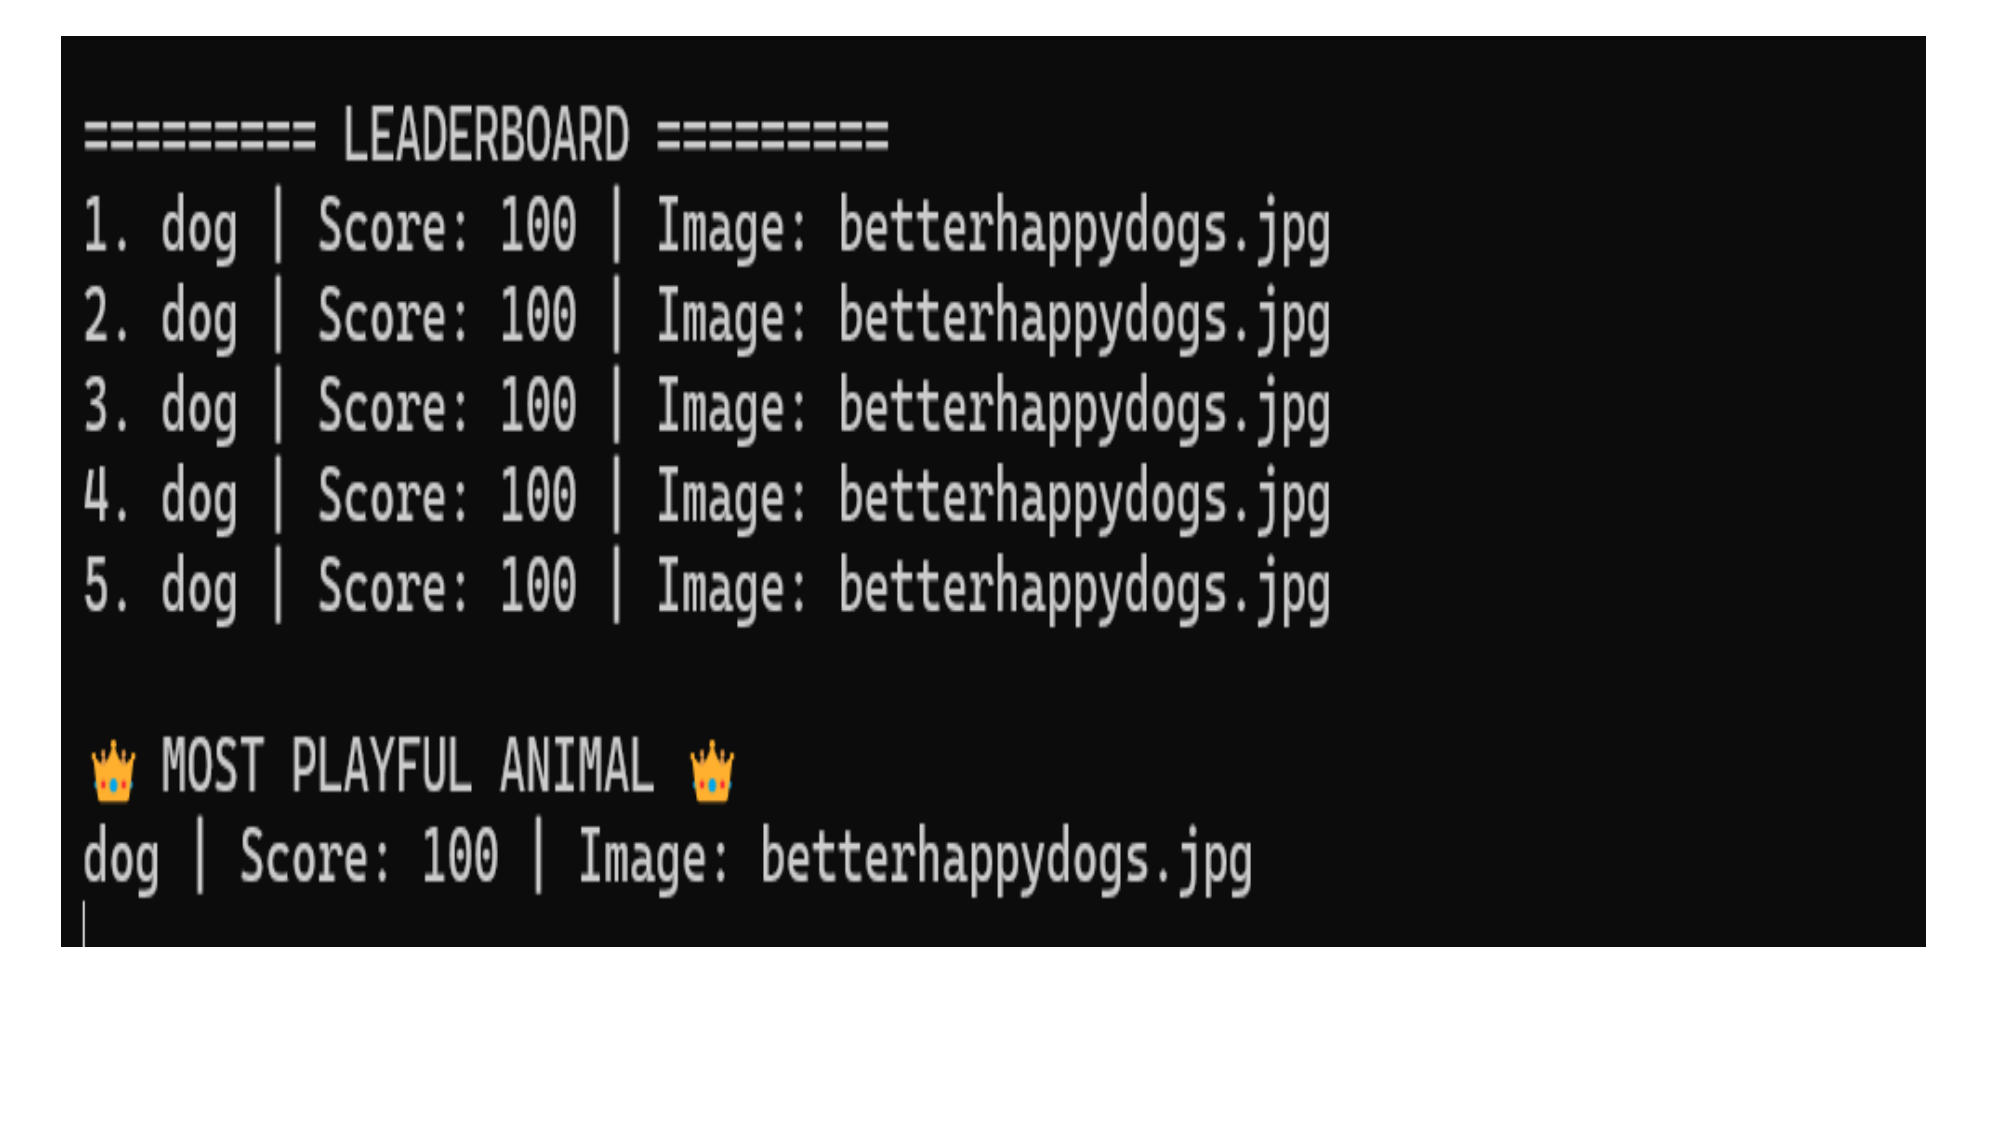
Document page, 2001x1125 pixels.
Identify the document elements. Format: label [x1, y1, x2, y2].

picture [60, 35, 1927, 947]
